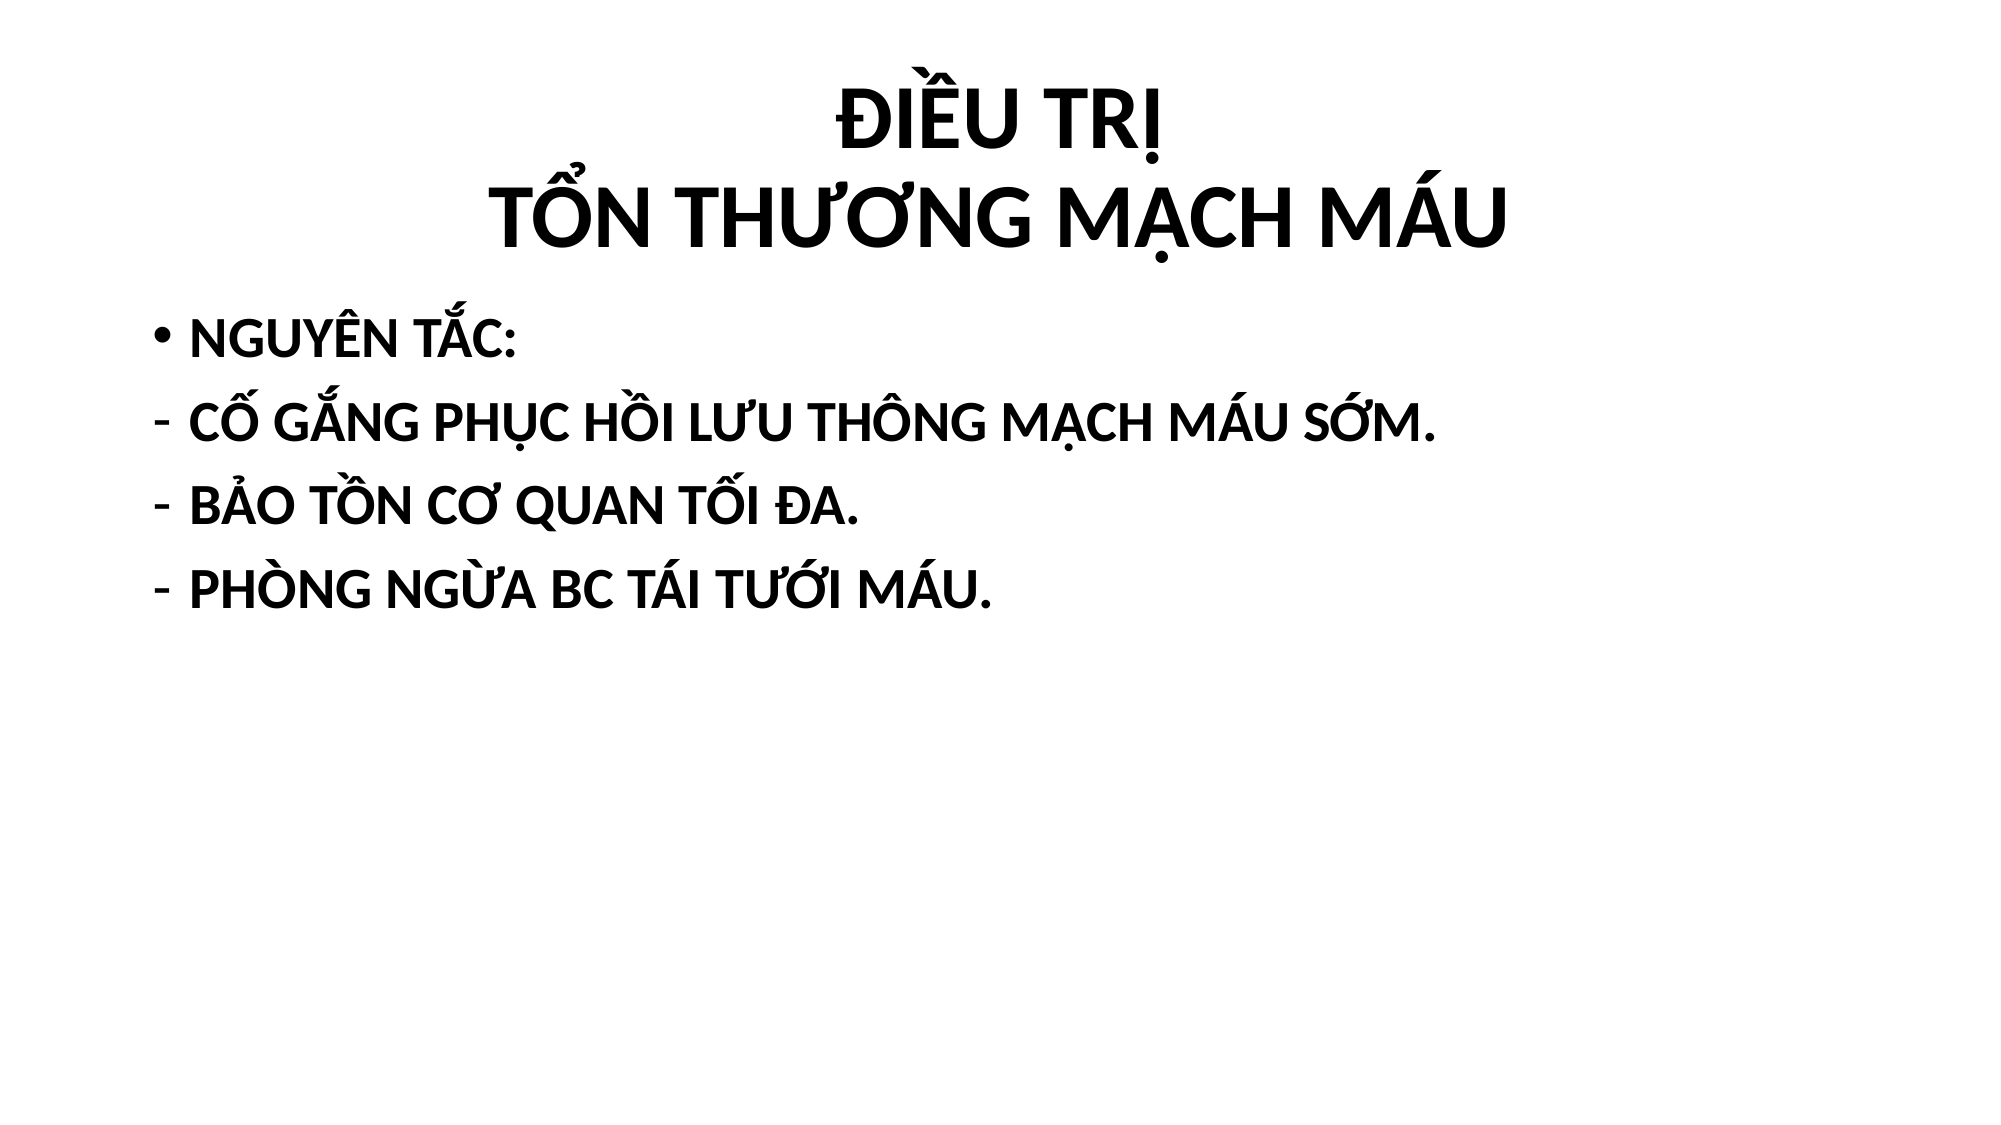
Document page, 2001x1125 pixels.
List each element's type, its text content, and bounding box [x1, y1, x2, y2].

title ĐIỀU TRỊ TỔN THƯƠNG MẠCH MÁU [137, 59, 1863, 278]
list NGUYÊN TẮC: CỐ GẮNG PHỤC HỒI LƯU THÔNG MẠCH MÁU SỚM. BẢO TỒN CƠ QUAN TỐI ĐA. PHÒNG NGỪA BC TÁI TƯỚI MÁU. [137, 299, 1863, 1014]
